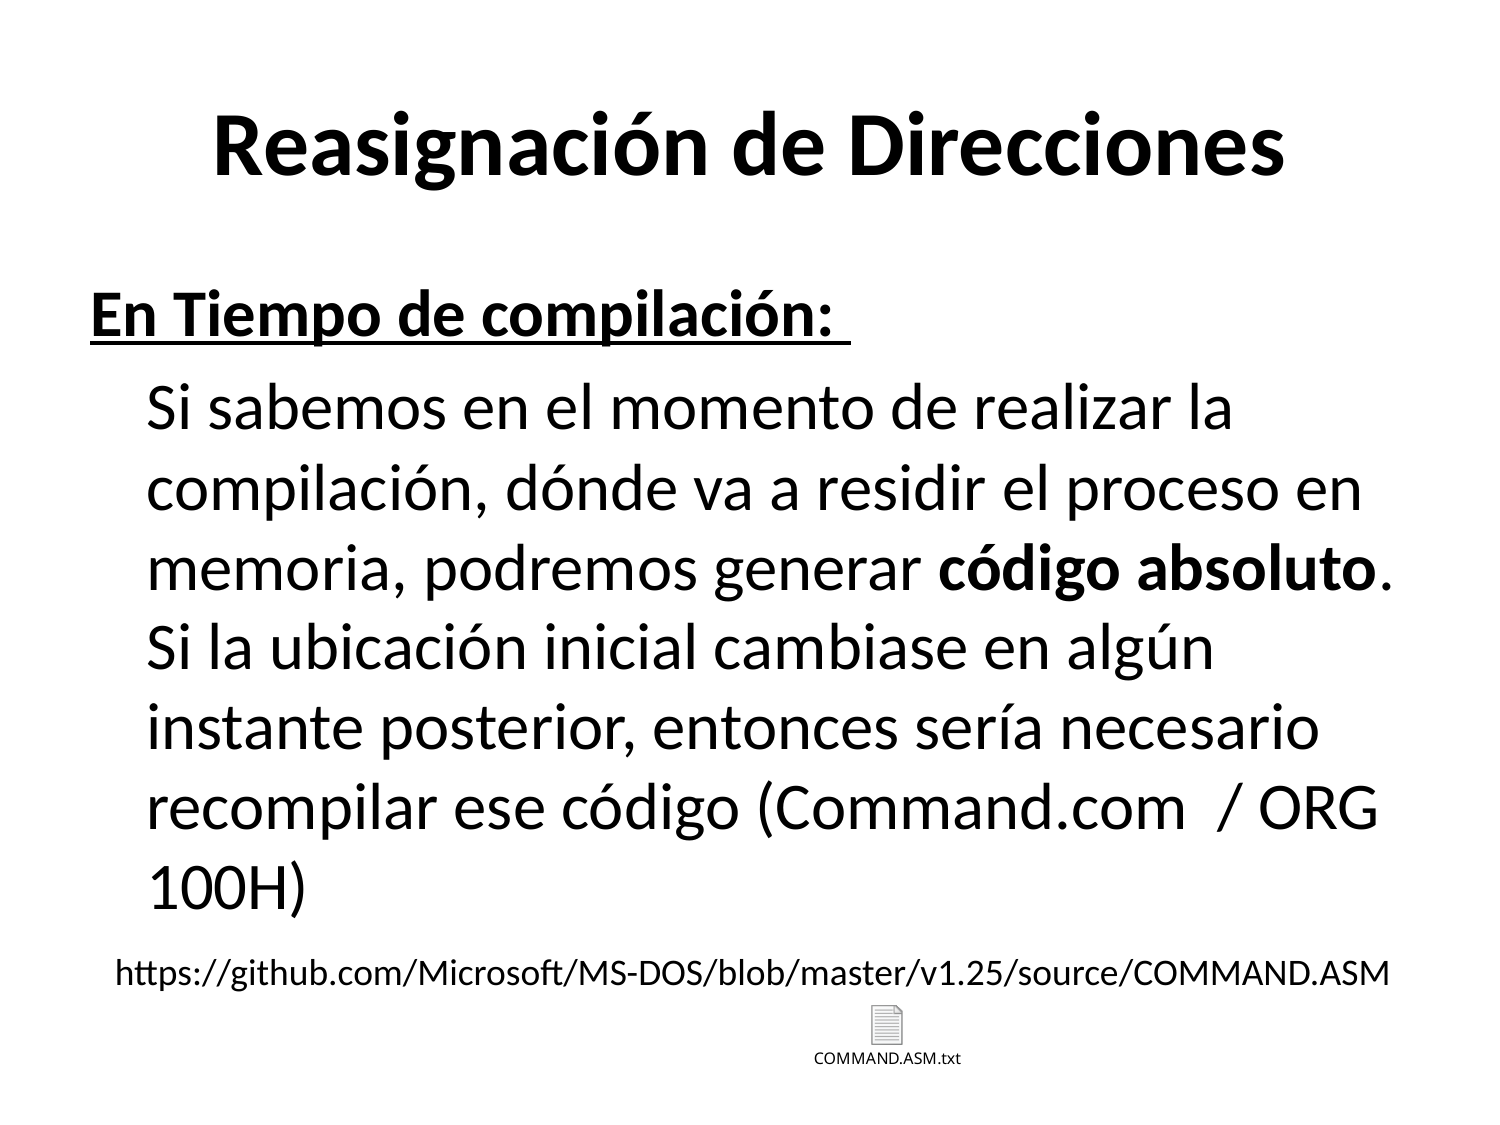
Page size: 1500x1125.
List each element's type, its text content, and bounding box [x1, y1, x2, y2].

list En Tiempo de compilación: Si sabemos en el momento de realizar la compilación, dónde va a residir el proceso en memoria, podremos generar código absoluto. Si la ubicación inicial cambiase en algún instante posterior, entonces sería necesario recompilar ese código (Command.com / ORG 100H) [75, 262, 1425, 1005]
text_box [798, 1003, 975, 1076]
text_box https://github.com/Microsoft/MS-DOS/blob/master/v1.25/source/COMMAND.ASM [100, 940, 1447, 1001]
title Reasignación de Direcciones [75, 45, 1425, 233]
